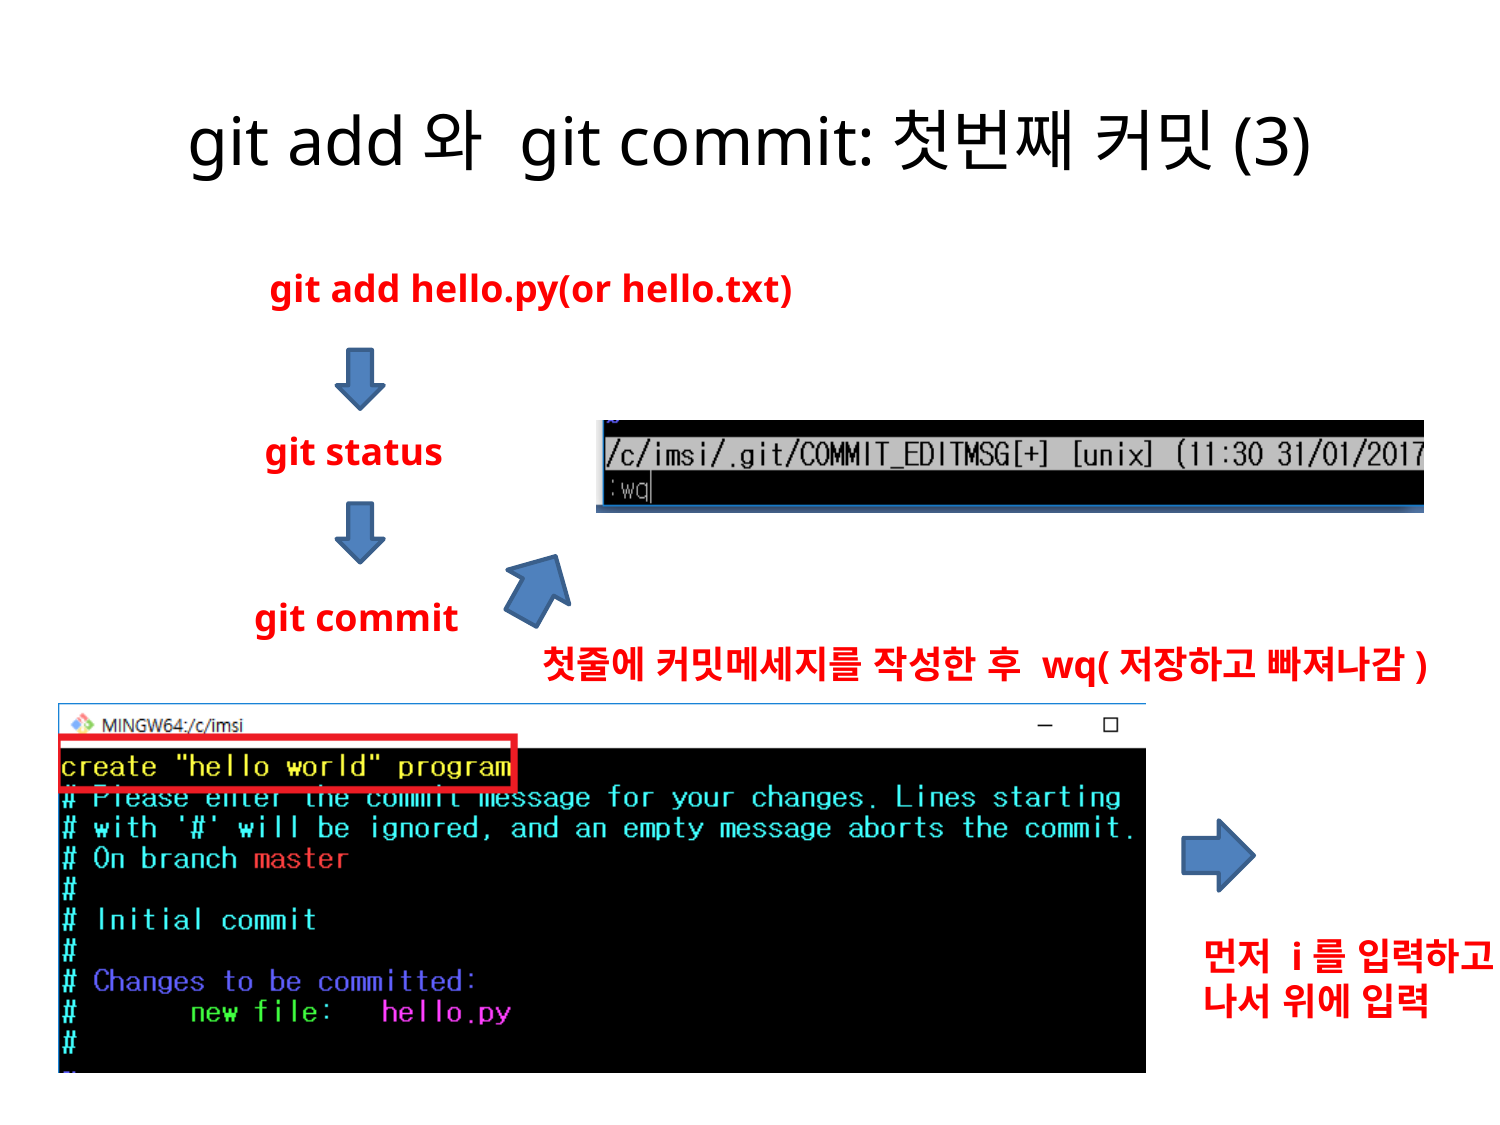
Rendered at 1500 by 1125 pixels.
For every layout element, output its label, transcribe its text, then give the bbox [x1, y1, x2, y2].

text_box git add hello.py(or hello.txt) [254, 257, 818, 318]
text_box git commit [239, 586, 474, 646]
text_box [503, 554, 572, 629]
text_box [1181, 818, 1257, 893]
text_box 첫줄에 커밋메세지를 작성한 후 wq(저장하고 빠져나감) [527, 633, 1443, 694]
text_box [334, 347, 386, 411]
text_box git status [249, 420, 459, 481]
text_box 먼저 i를 입력하고 나서 위에 입력 [1188, 925, 1500, 1031]
picture [58, 702, 1146, 1073]
picture [596, 420, 1424, 514]
title git add와 git commit:첫번째 커밋(3) [75, 45, 1425, 233]
text_box [334, 501, 386, 565]
